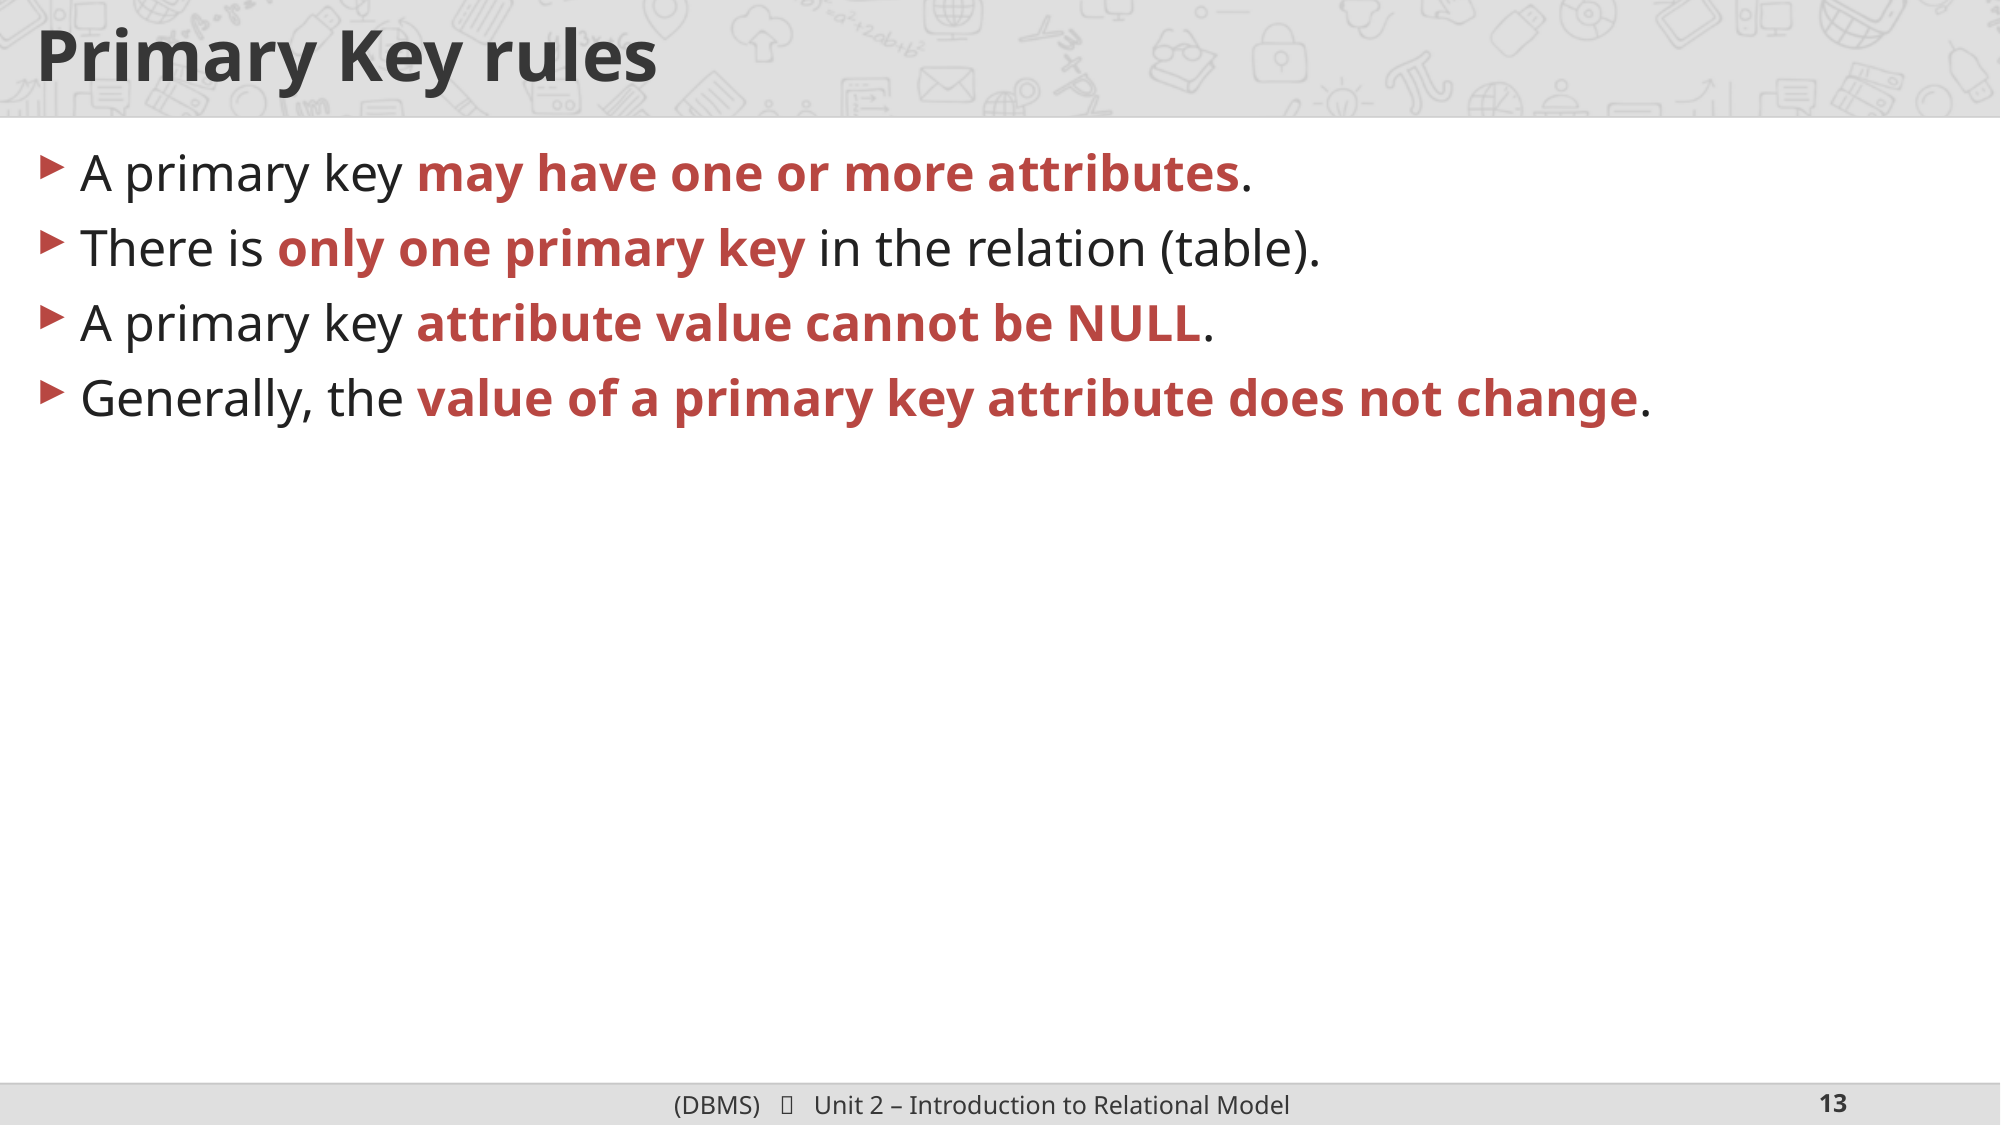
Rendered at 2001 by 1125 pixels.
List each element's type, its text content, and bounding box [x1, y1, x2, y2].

title Primary Key rules [0, 0, 2000, 117]
list A primary key may have one or more attributes. There is only one primary key in the relation (table). A primary key attribute value cannot be NULL. Generally, the value of a primary key attribute does not change. [21, 141, 1979, 1059]
